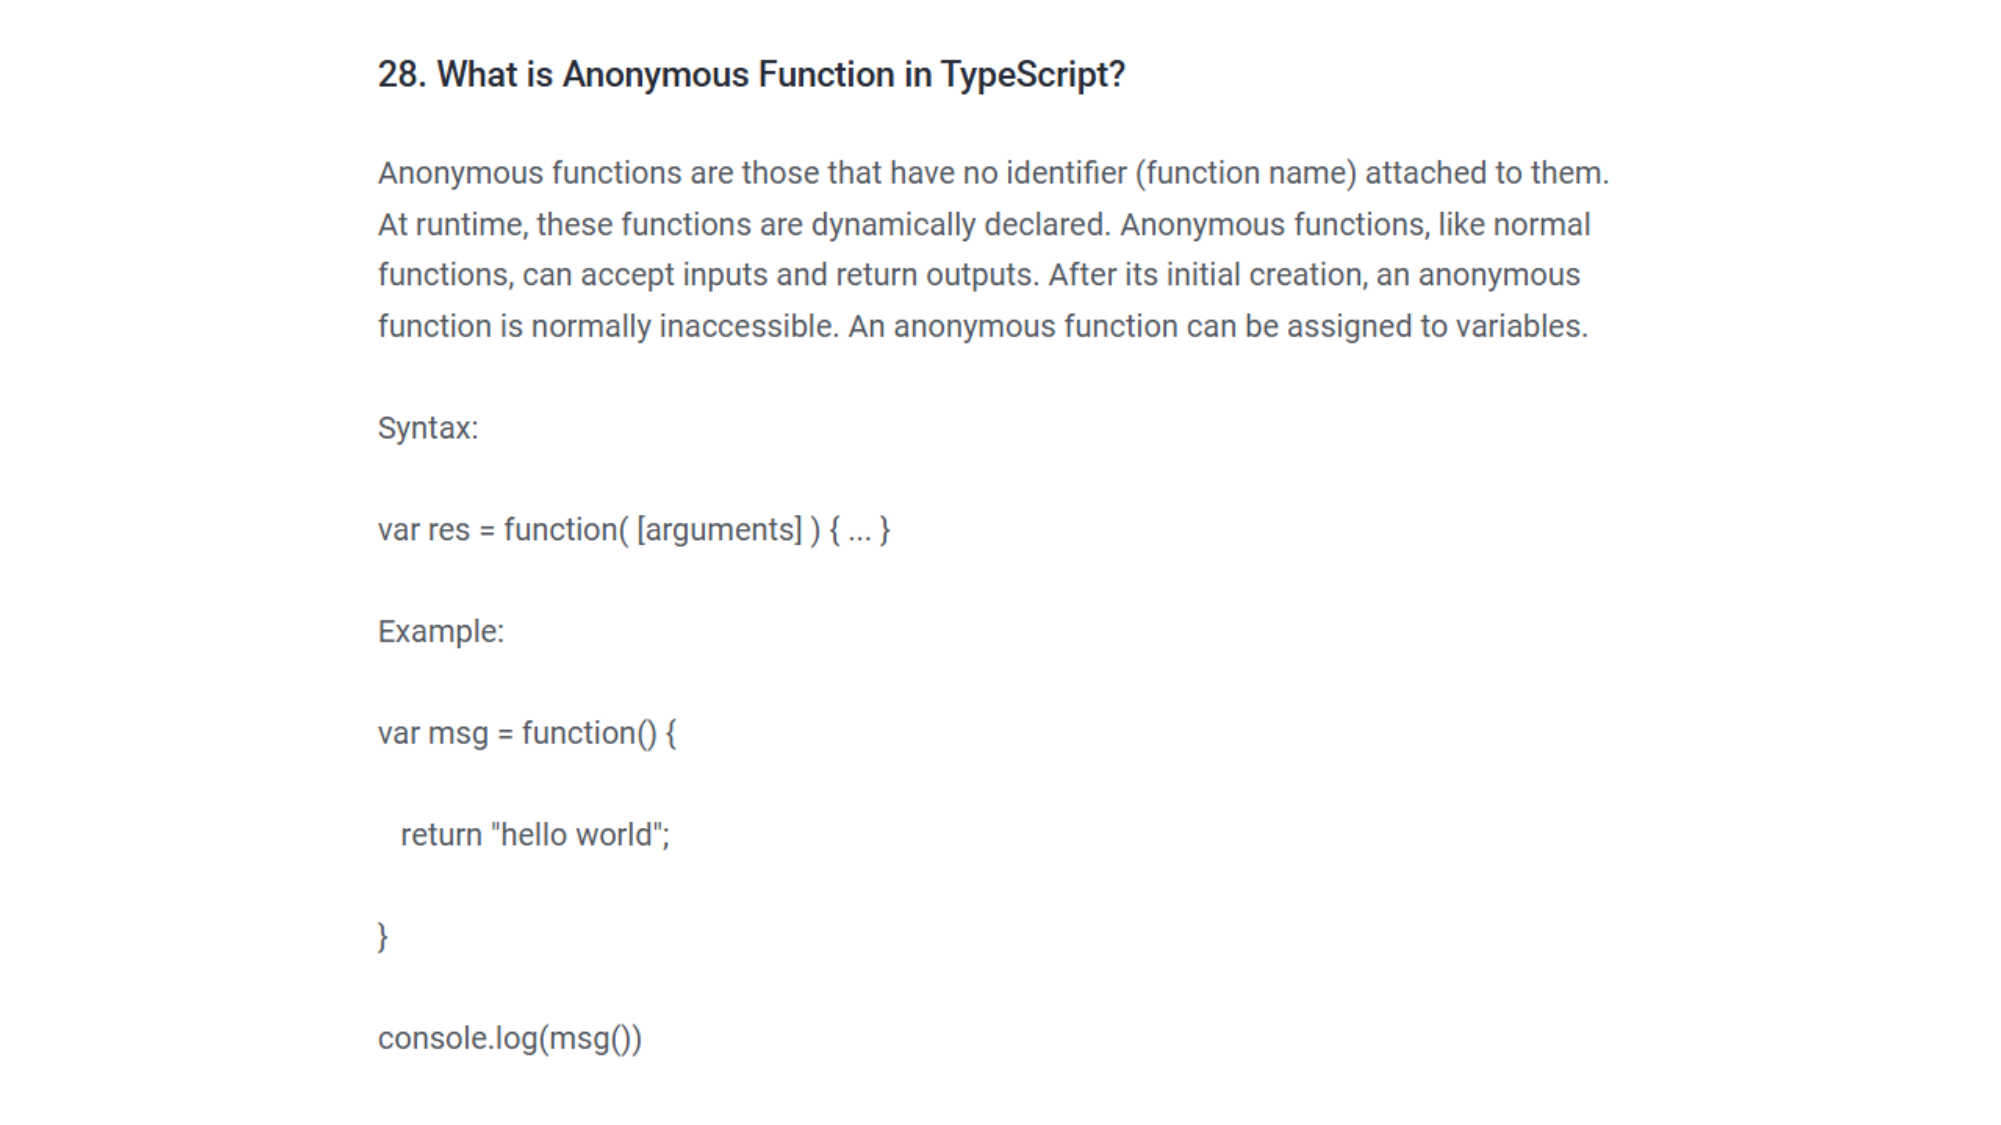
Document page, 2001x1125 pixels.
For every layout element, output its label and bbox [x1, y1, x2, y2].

picture [361, 43, 1639, 1082]
